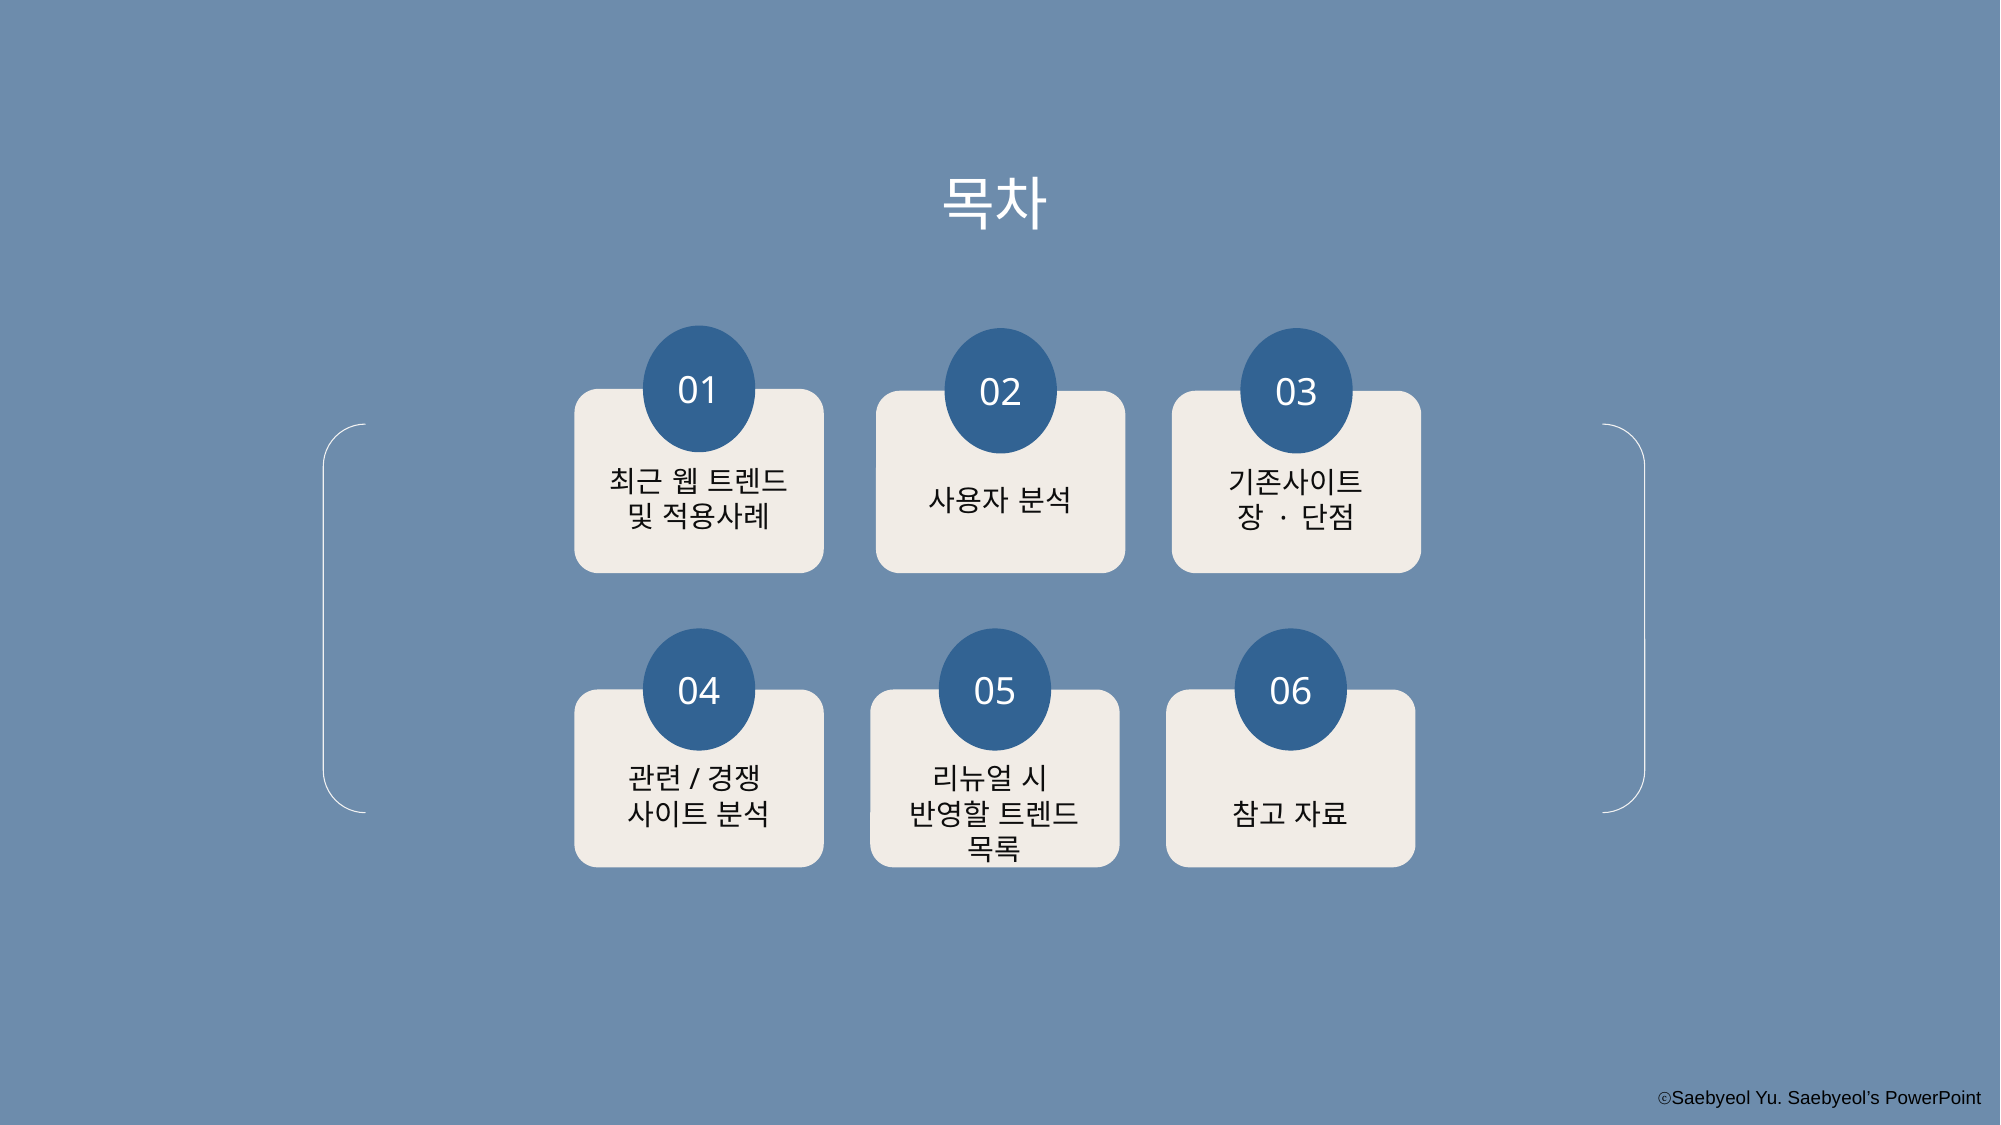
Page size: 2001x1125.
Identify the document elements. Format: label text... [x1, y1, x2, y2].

text_box [322, 423, 1646, 814]
text_box 목차 [926, 159, 1064, 245]
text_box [875, 328, 1126, 574]
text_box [870, 628, 1120, 868]
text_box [1171, 328, 1422, 574]
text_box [574, 628, 824, 868]
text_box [574, 325, 824, 574]
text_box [1166, 628, 1416, 868]
